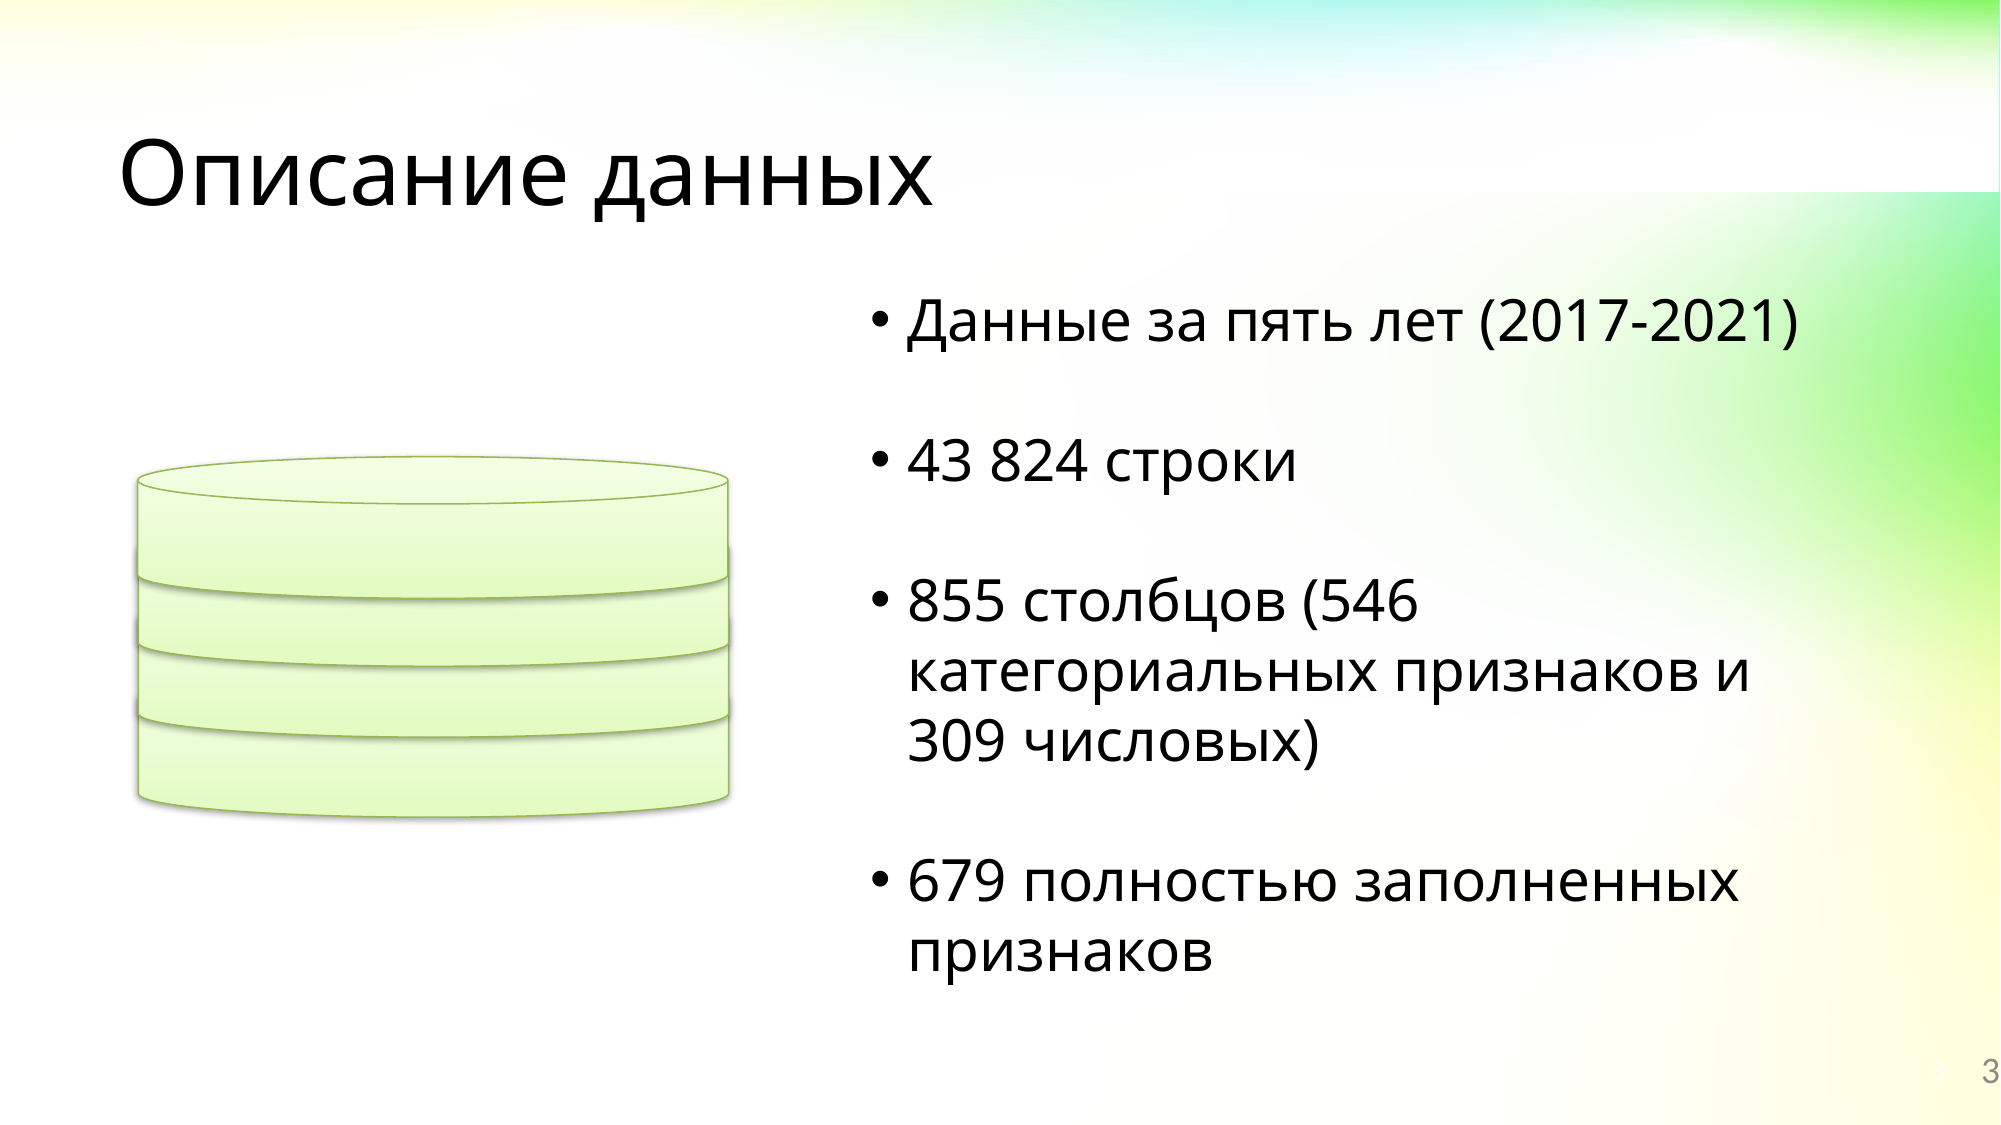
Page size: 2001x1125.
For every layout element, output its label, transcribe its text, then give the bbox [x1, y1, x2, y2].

text_box [112, 251, 1888, 949]
title Описание данных [102, 59, 1863, 278]
picture [978, 192, 2000, 1124]
text_box [0, 0, 2000, 192]
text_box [137, 456, 729, 818]
text_box Данные за пять лет (2017-2021) 43 824 строки 855 столбцов (546 категориальных признаков и 309 числовых) 679 полностью заполненных признаков [870, 283, 1816, 955]
slide_number 3 [1540, 1046, 2000, 1092]
